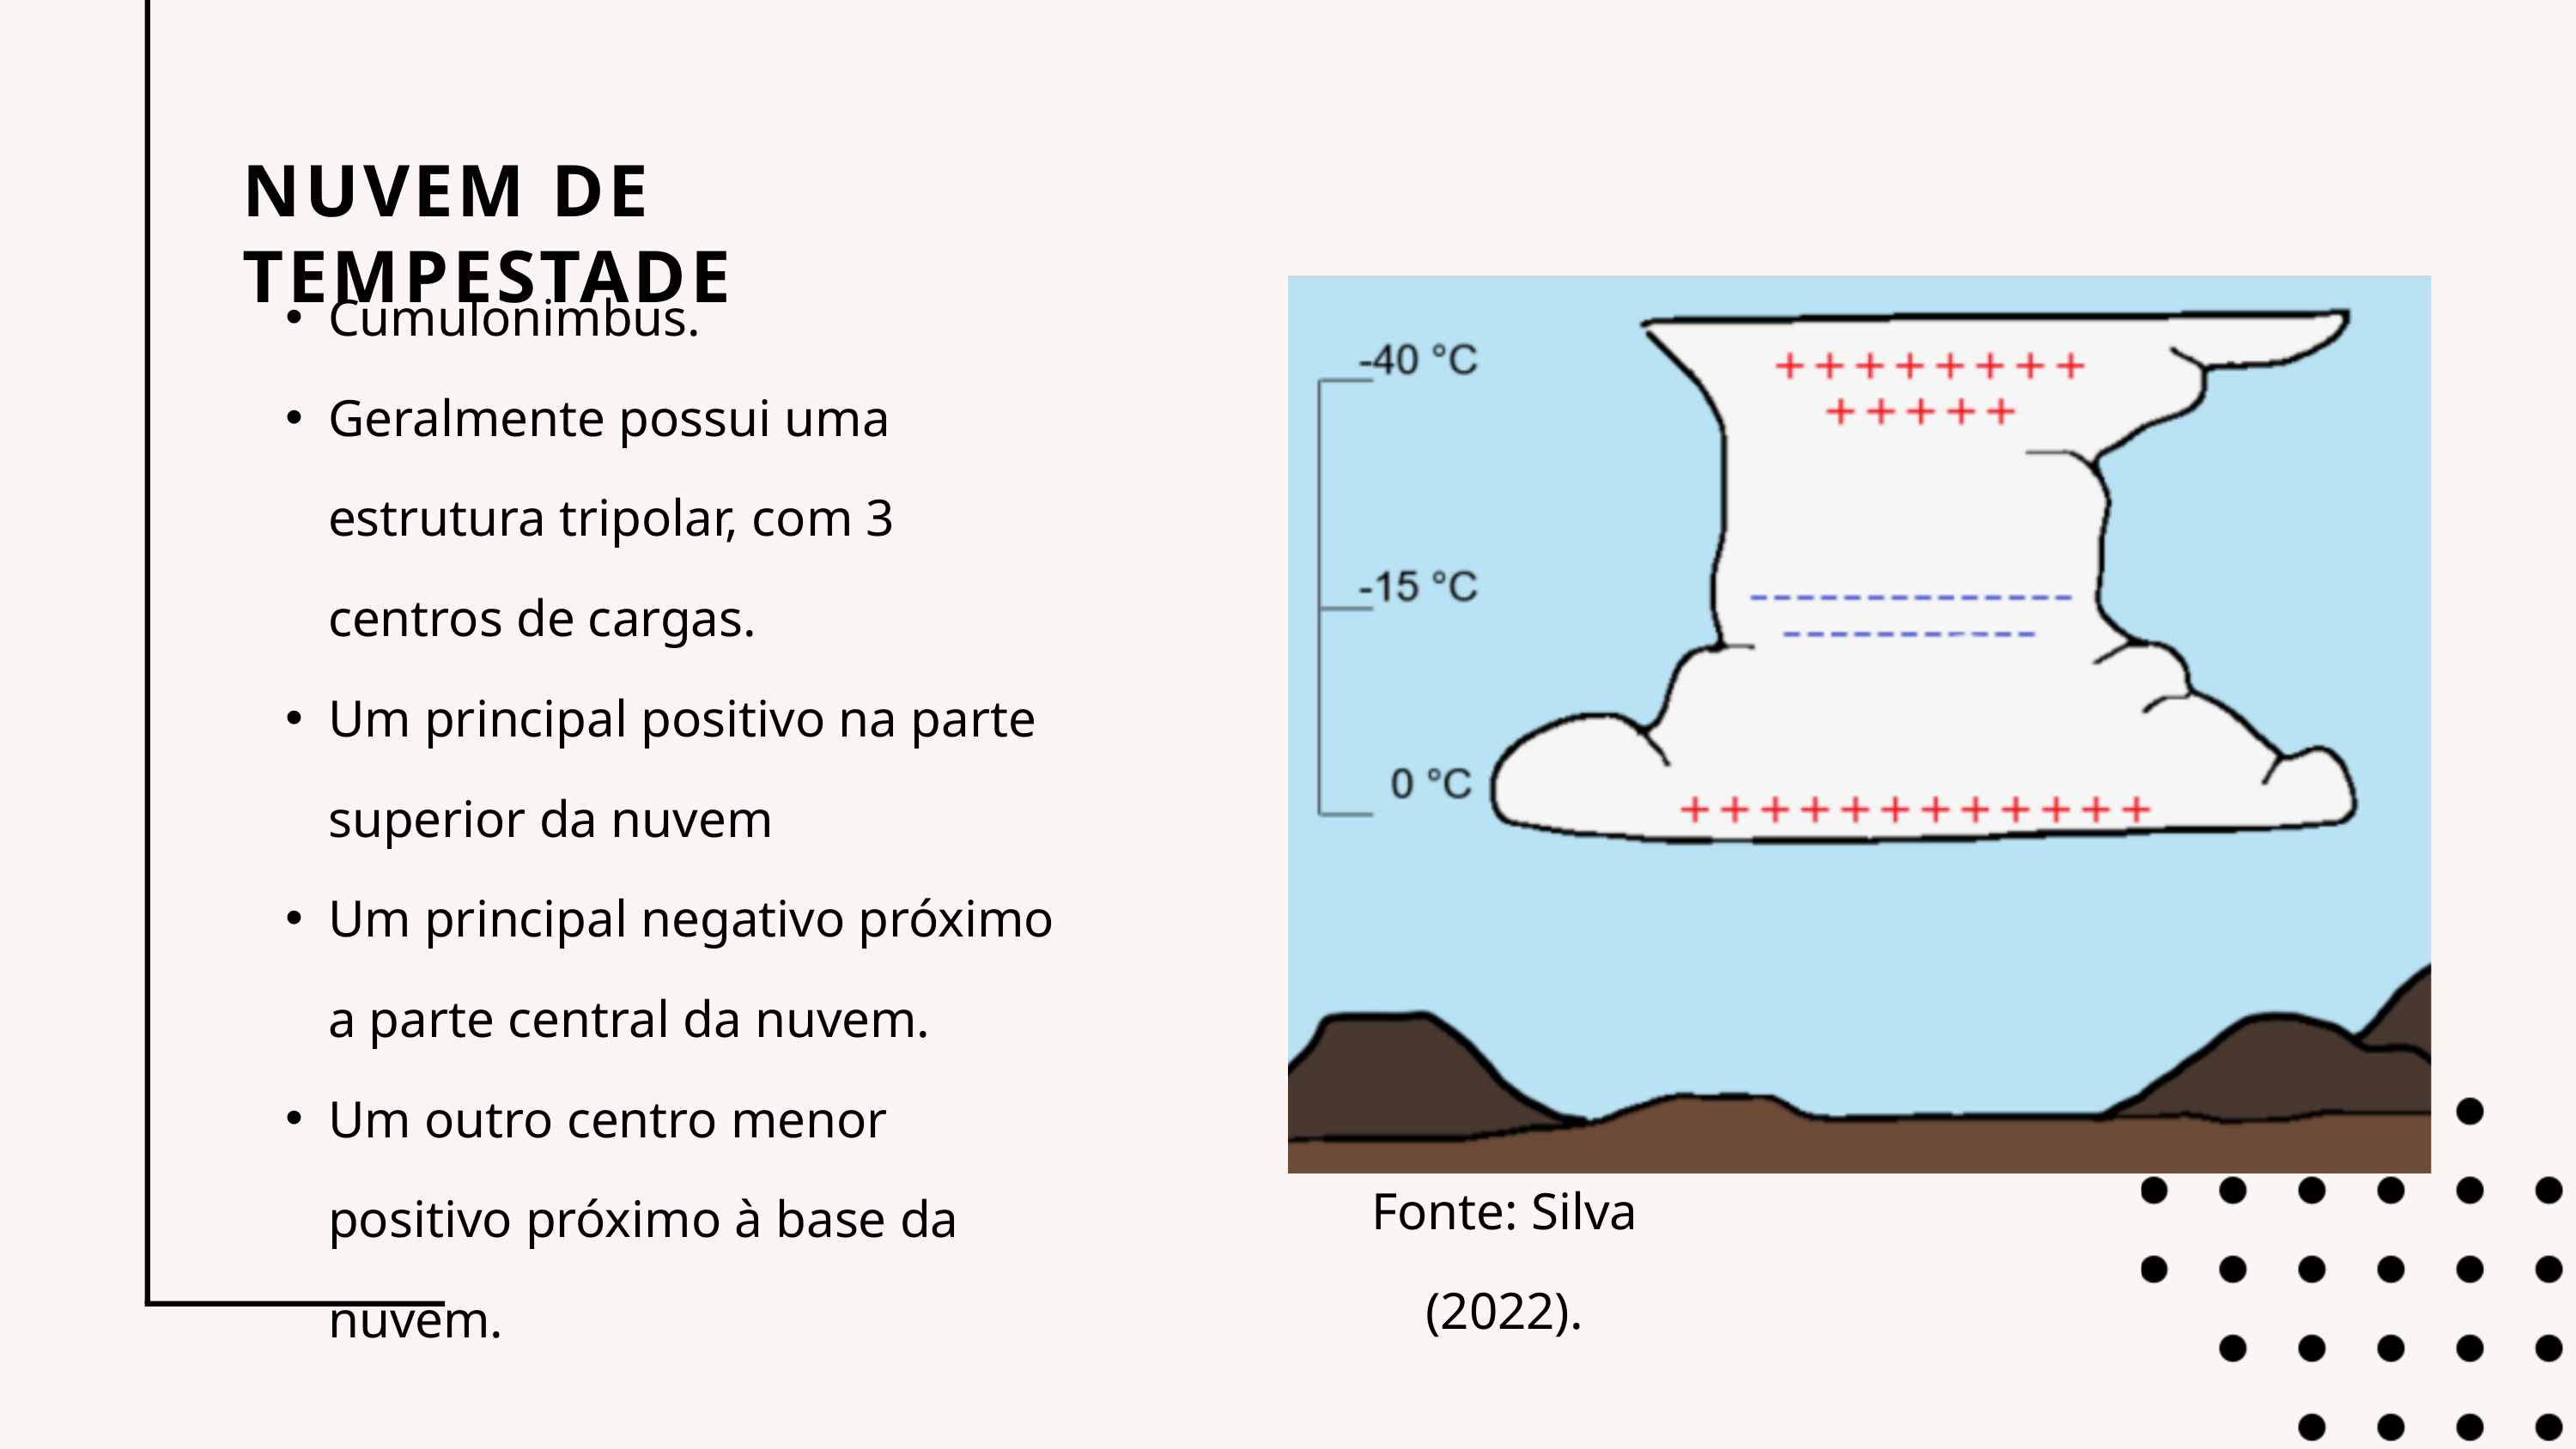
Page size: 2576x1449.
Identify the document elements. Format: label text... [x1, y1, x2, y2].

text_box NUVEM DE TEMPESTADE [242, 144, 1095, 317]
text_box Cumulonimbus. Geralmente possui uma estrutura tripolar, com 3 centros de cargas. Um principal positivo na parte superior da nuvem Um principal negativo próximo a parte central da nuvem. Um outro centro menor positivo próximo à base da nuvem. [242, 246, 1055, 1348]
text_box [1288, 276, 2432, 1173]
text_box [2141, 1019, 2576, 1449]
text_box Fonte: Silva (2022). [1288, 1139, 1722, 1340]
